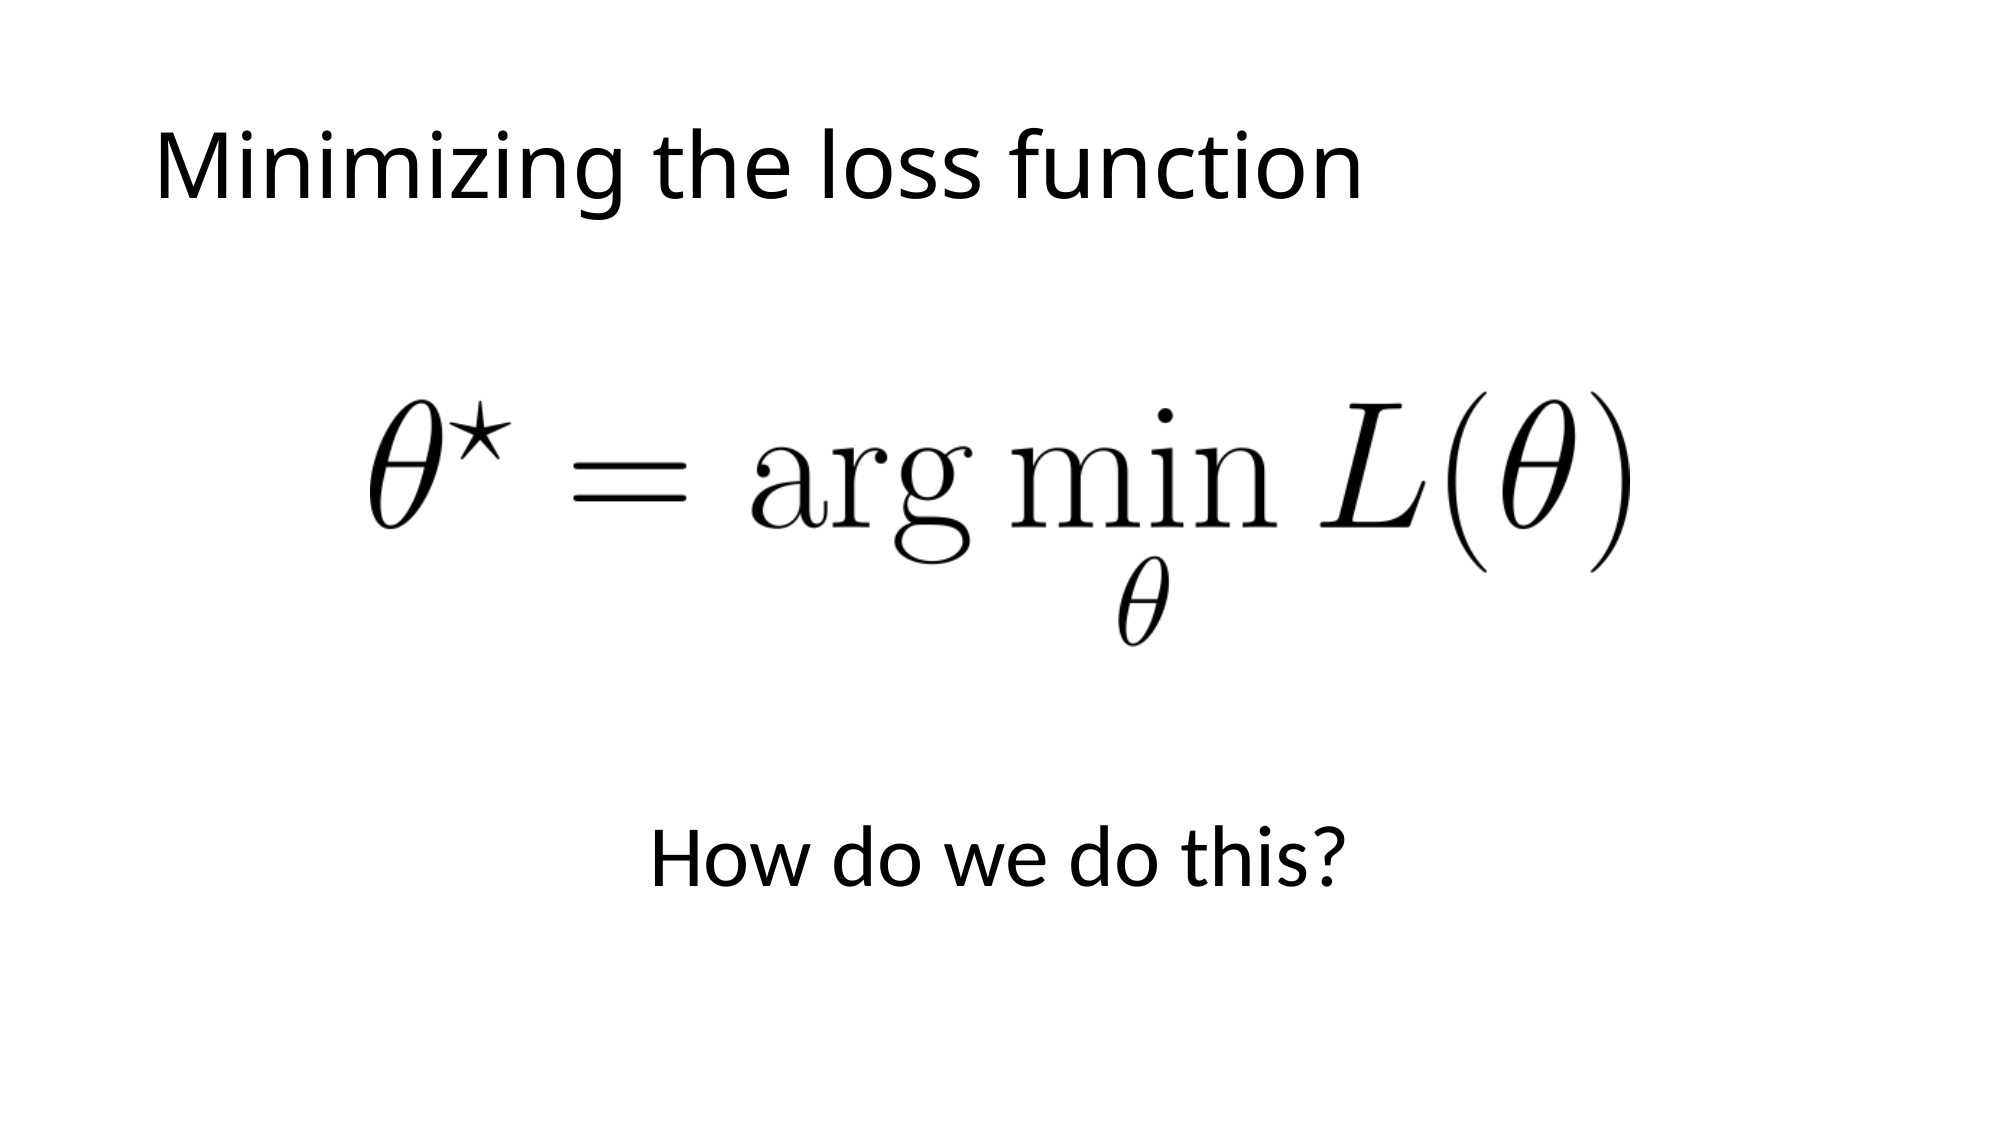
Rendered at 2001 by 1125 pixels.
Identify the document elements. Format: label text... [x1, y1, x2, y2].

text_box How do we do this? [634, 791, 1366, 912]
title Minimizing the loss function [137, 59, 1863, 278]
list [370, 391, 1630, 647]
